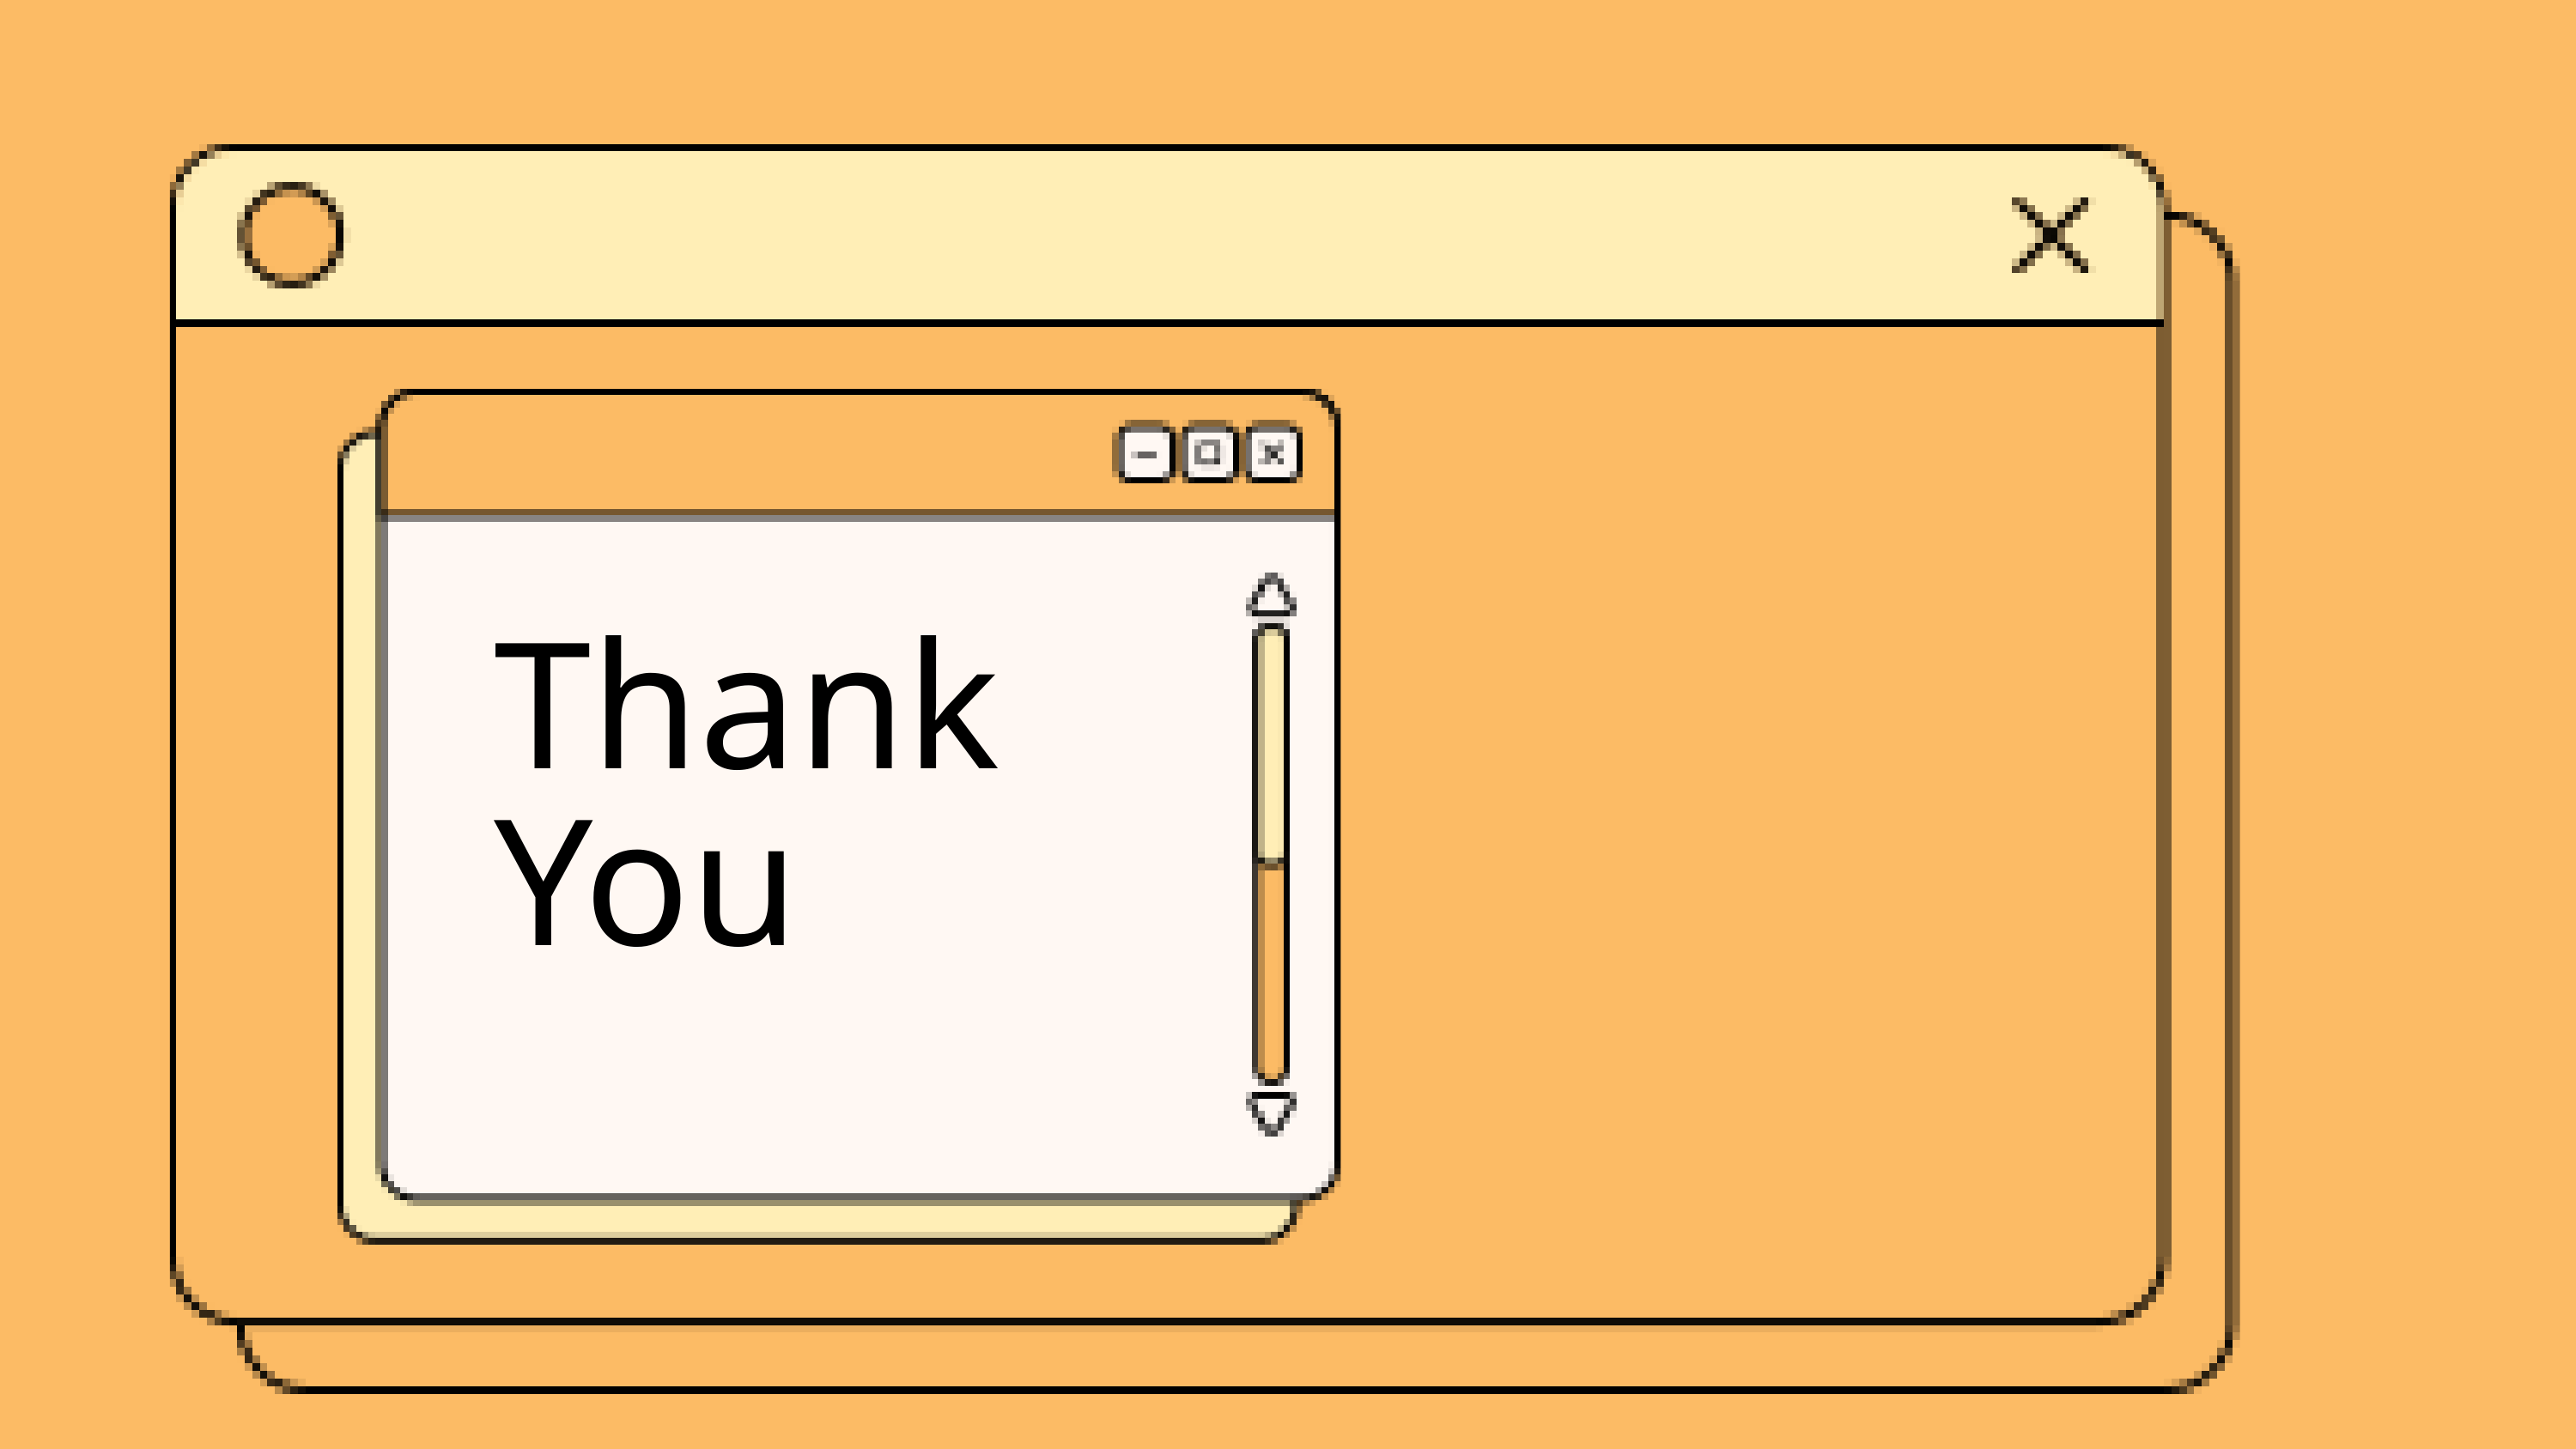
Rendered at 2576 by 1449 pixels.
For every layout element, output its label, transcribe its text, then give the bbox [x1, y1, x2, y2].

text_box [169, 144, 2240, 1394]
text_box Thank You [494, 627, 1154, 981]
